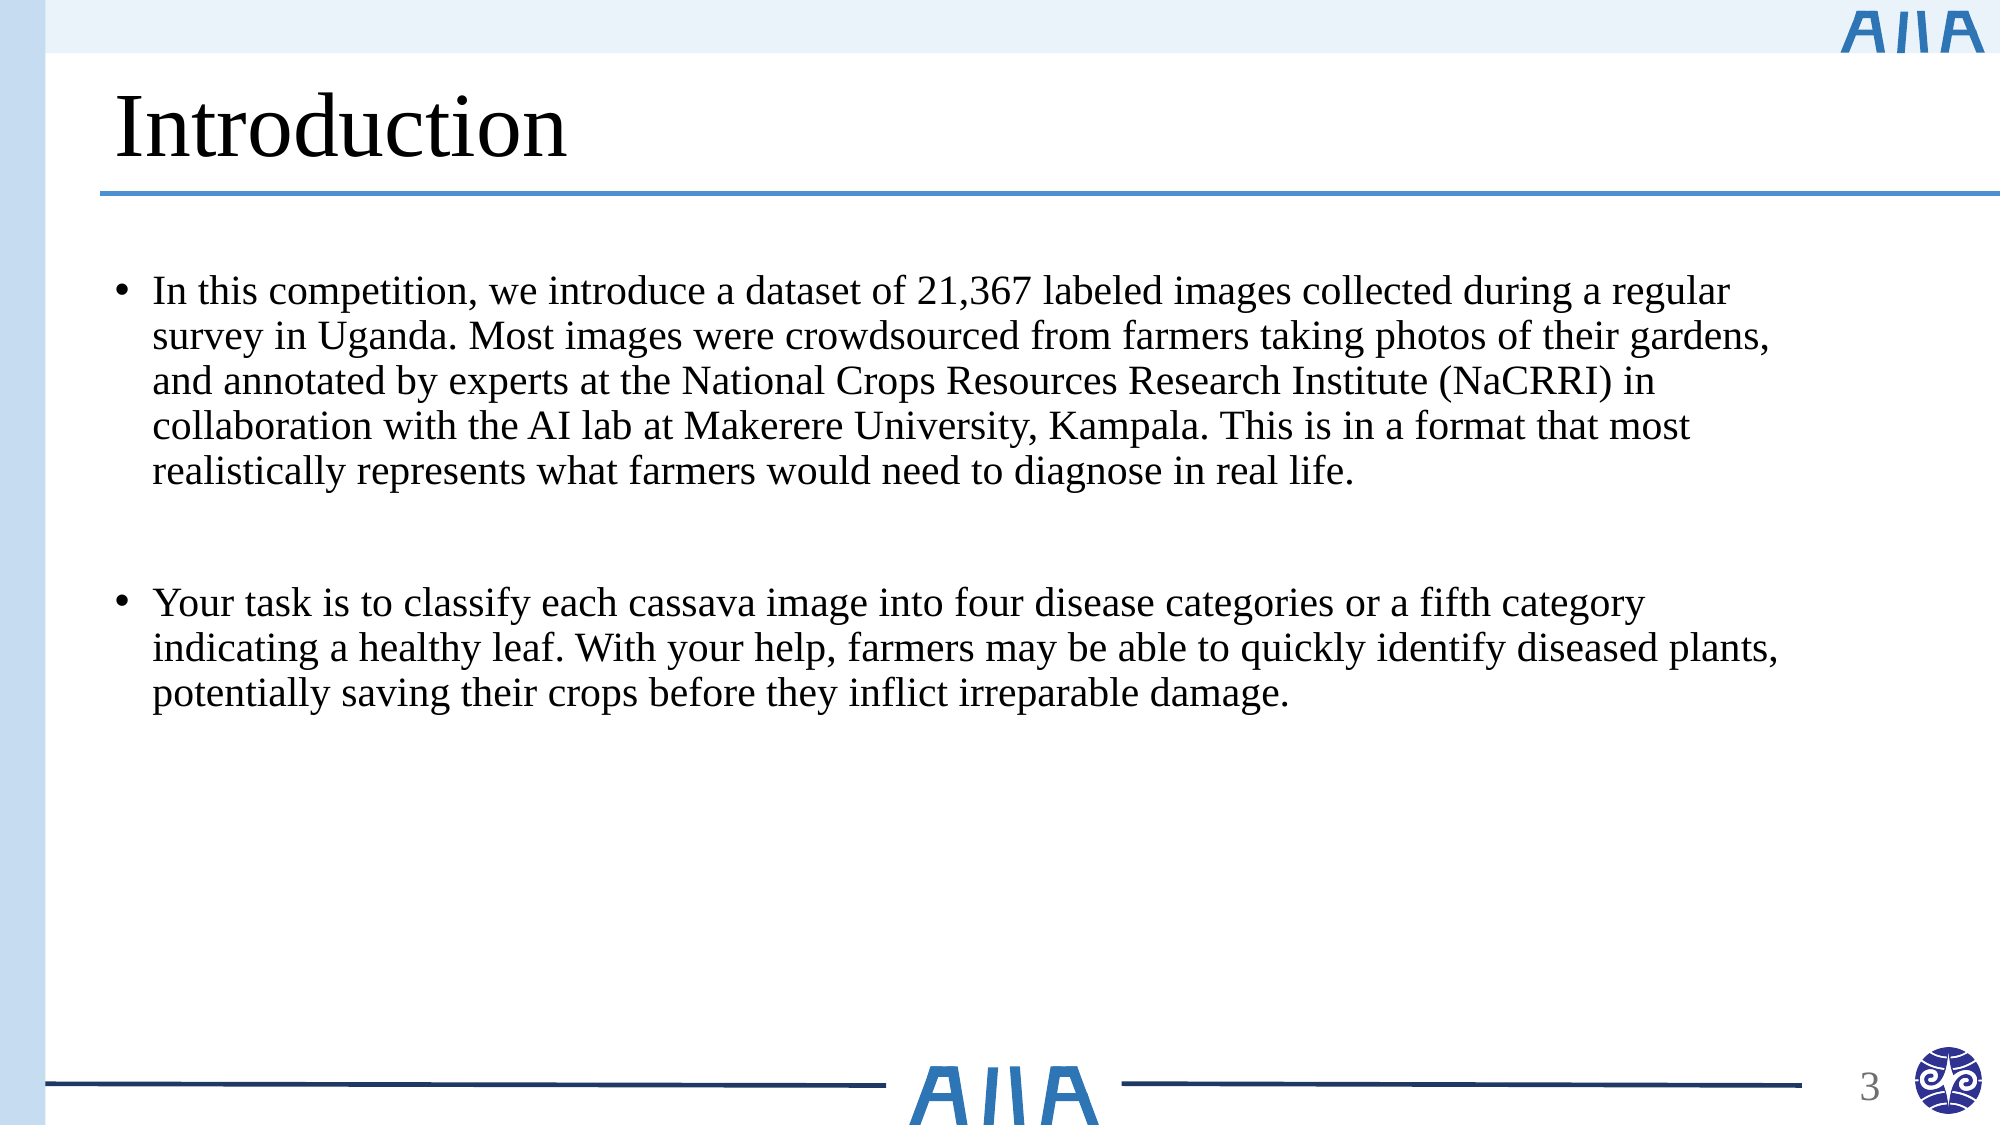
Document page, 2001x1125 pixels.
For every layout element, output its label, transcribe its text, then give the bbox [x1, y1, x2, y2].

title Introduction [99, 59, 1863, 194]
list In this competition, we introduce a dataset of 21,367 labeled images collected during a regular survey in Uganda. Most images were crowdsourced from farmers taking photos of their gardens, and annotated by experts at the National Crops Resources Research Institute (NaCRRI) in collaboration with the AI lab at Makerere University, Kampala. This is in a format that most realistically represents what farmers would need to diagnose in real life. Your task is to classify each cassava image into four disease categories or a fifth category indicating a healthy leaf. With your help, farmers may be able to quickly identify diseased plants, potentially saving their crops before they inflict irreparable damage. [99, 261, 1825, 976]
picture [1915, 1047, 1982, 1114]
